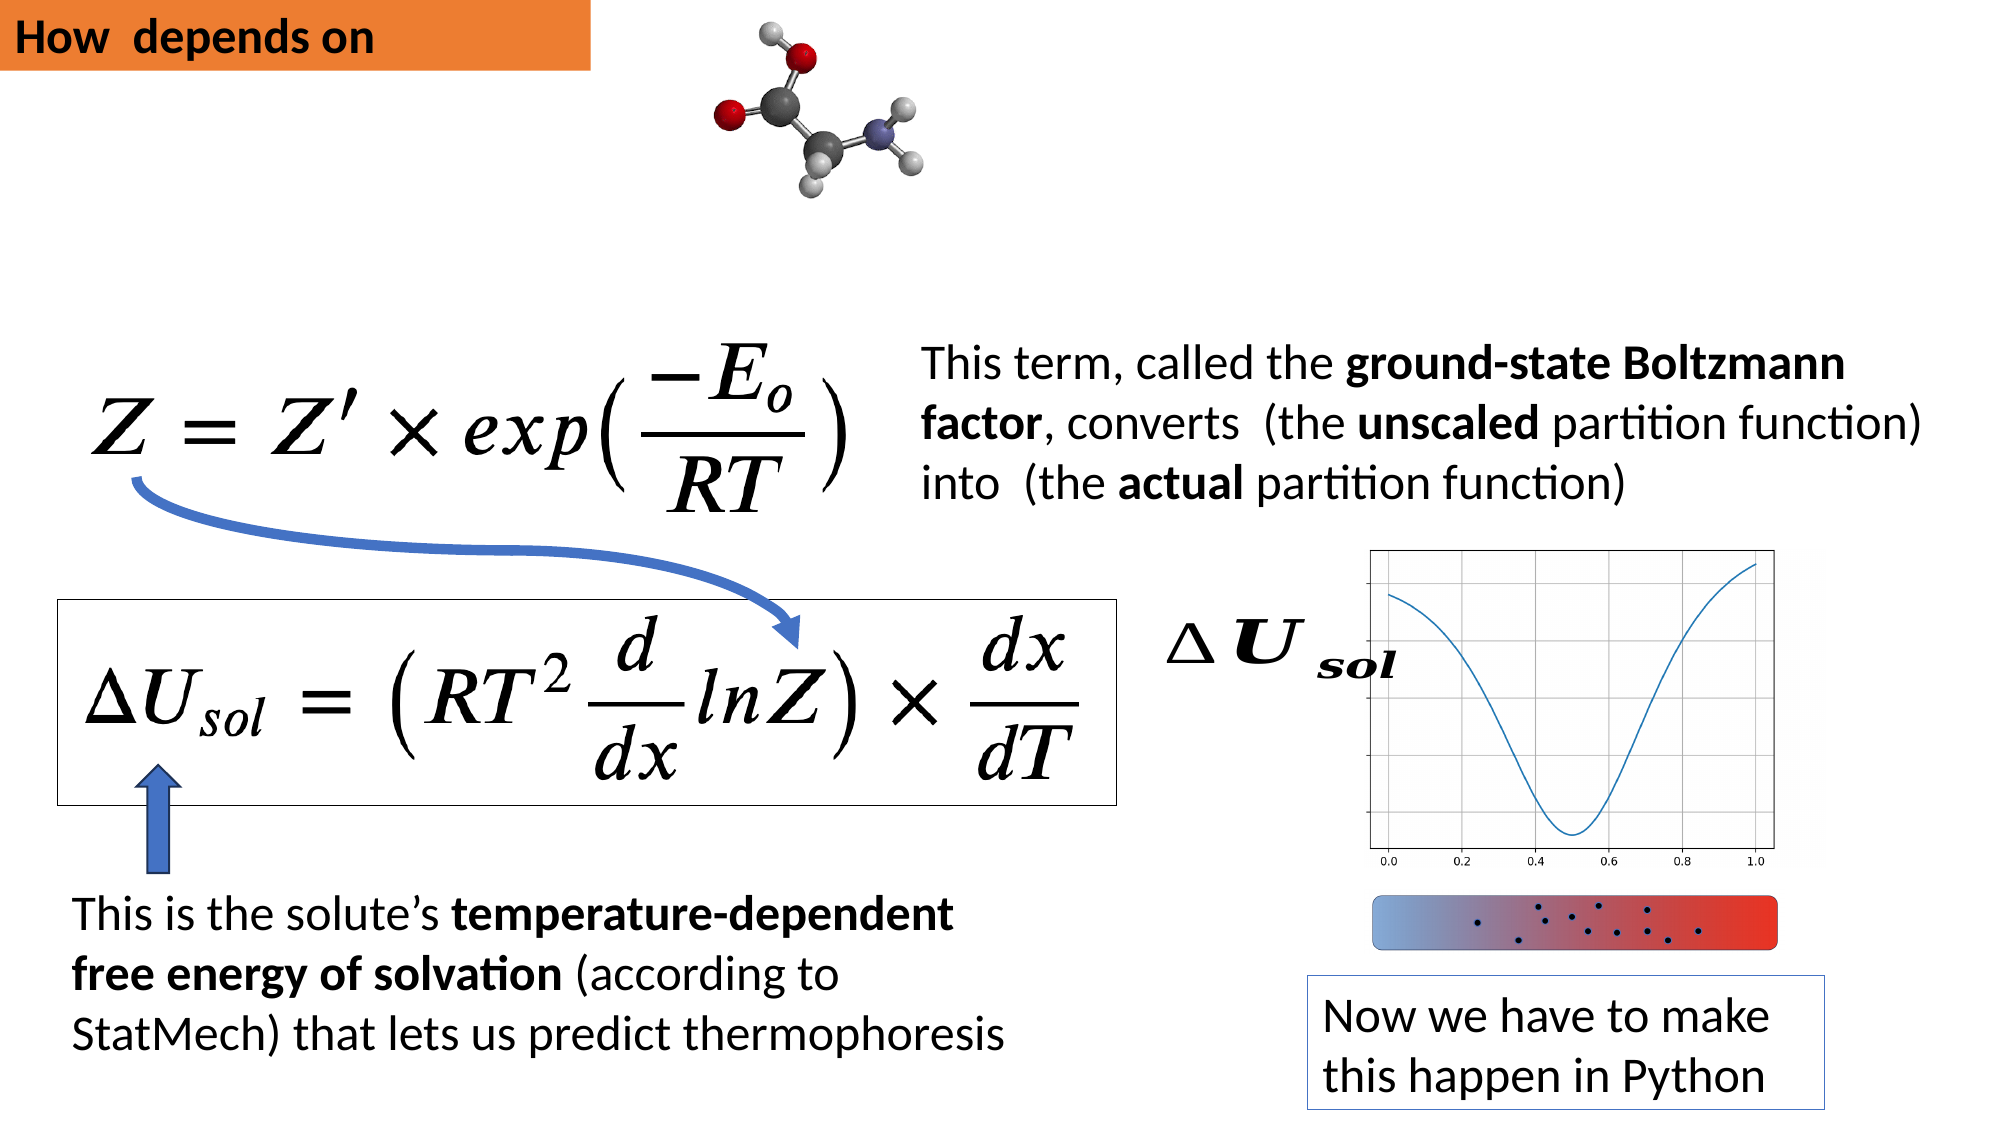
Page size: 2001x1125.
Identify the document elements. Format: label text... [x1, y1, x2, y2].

text_box Now we have to make this happen in Python [1307, 975, 1825, 1110]
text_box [136, 403, 890, 749]
text_box [146, 806, 171, 873]
text_box This is the solute’s temperature-dependent free energy of solvation (according to StatMech) that lets us predict thermophoresis [56, 873, 1062, 1068]
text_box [1165, 549, 1826, 954]
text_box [56, 278, 1117, 806]
picture [700, 17, 935, 207]
